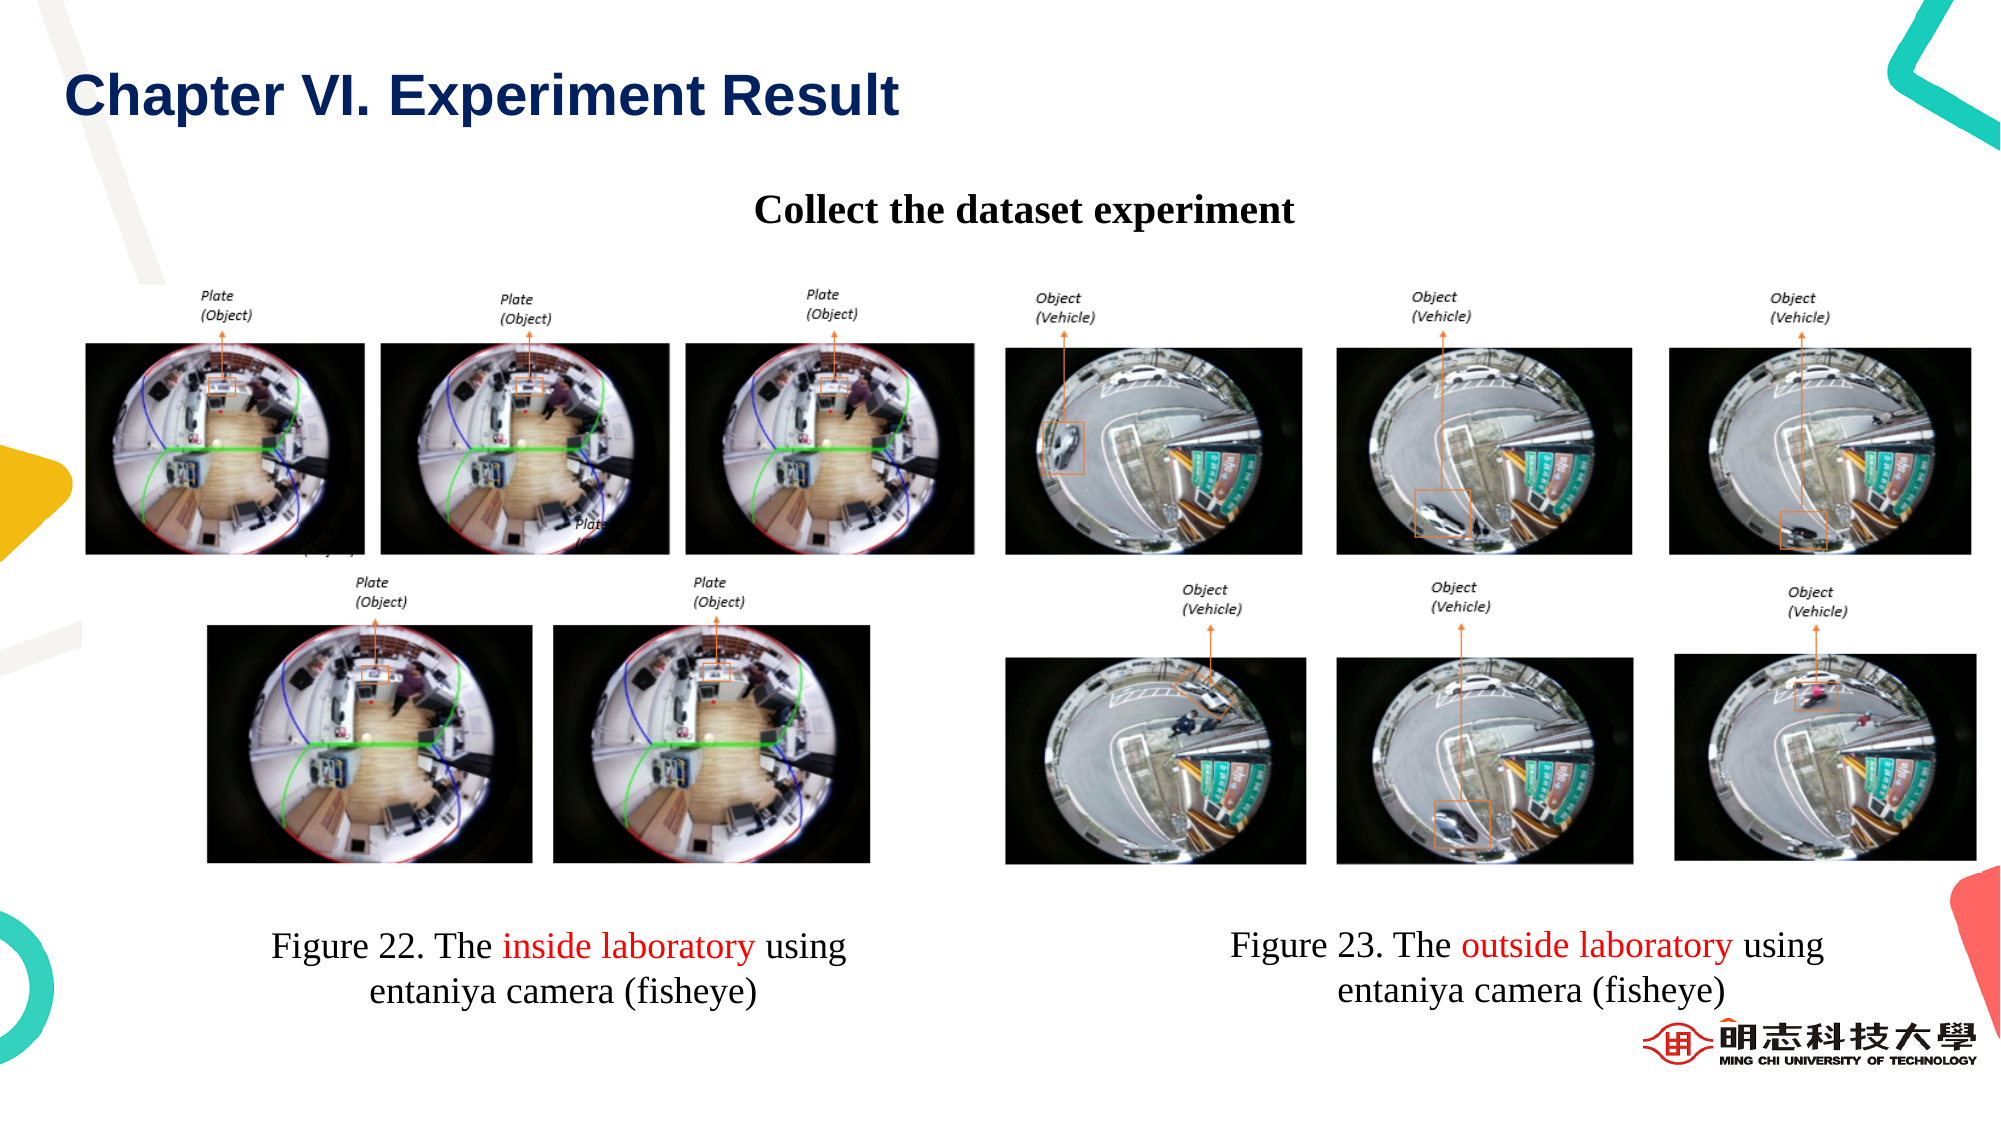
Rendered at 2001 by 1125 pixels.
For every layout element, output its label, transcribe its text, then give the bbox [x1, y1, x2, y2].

text_box Collect the dataset experiment [738, 149, 1338, 240]
text_box Chapter VI. Experiment Result [49, 49, 1123, 135]
text_box Figure 22. The inside laboratory using entaniya camera (fisheye) [134, 913, 983, 1018]
picture [0, 0, 2001, 1125]
text_box Figure 23. The outside laboratory using entaniya camera (fisheye) [1107, 912, 1956, 1017]
